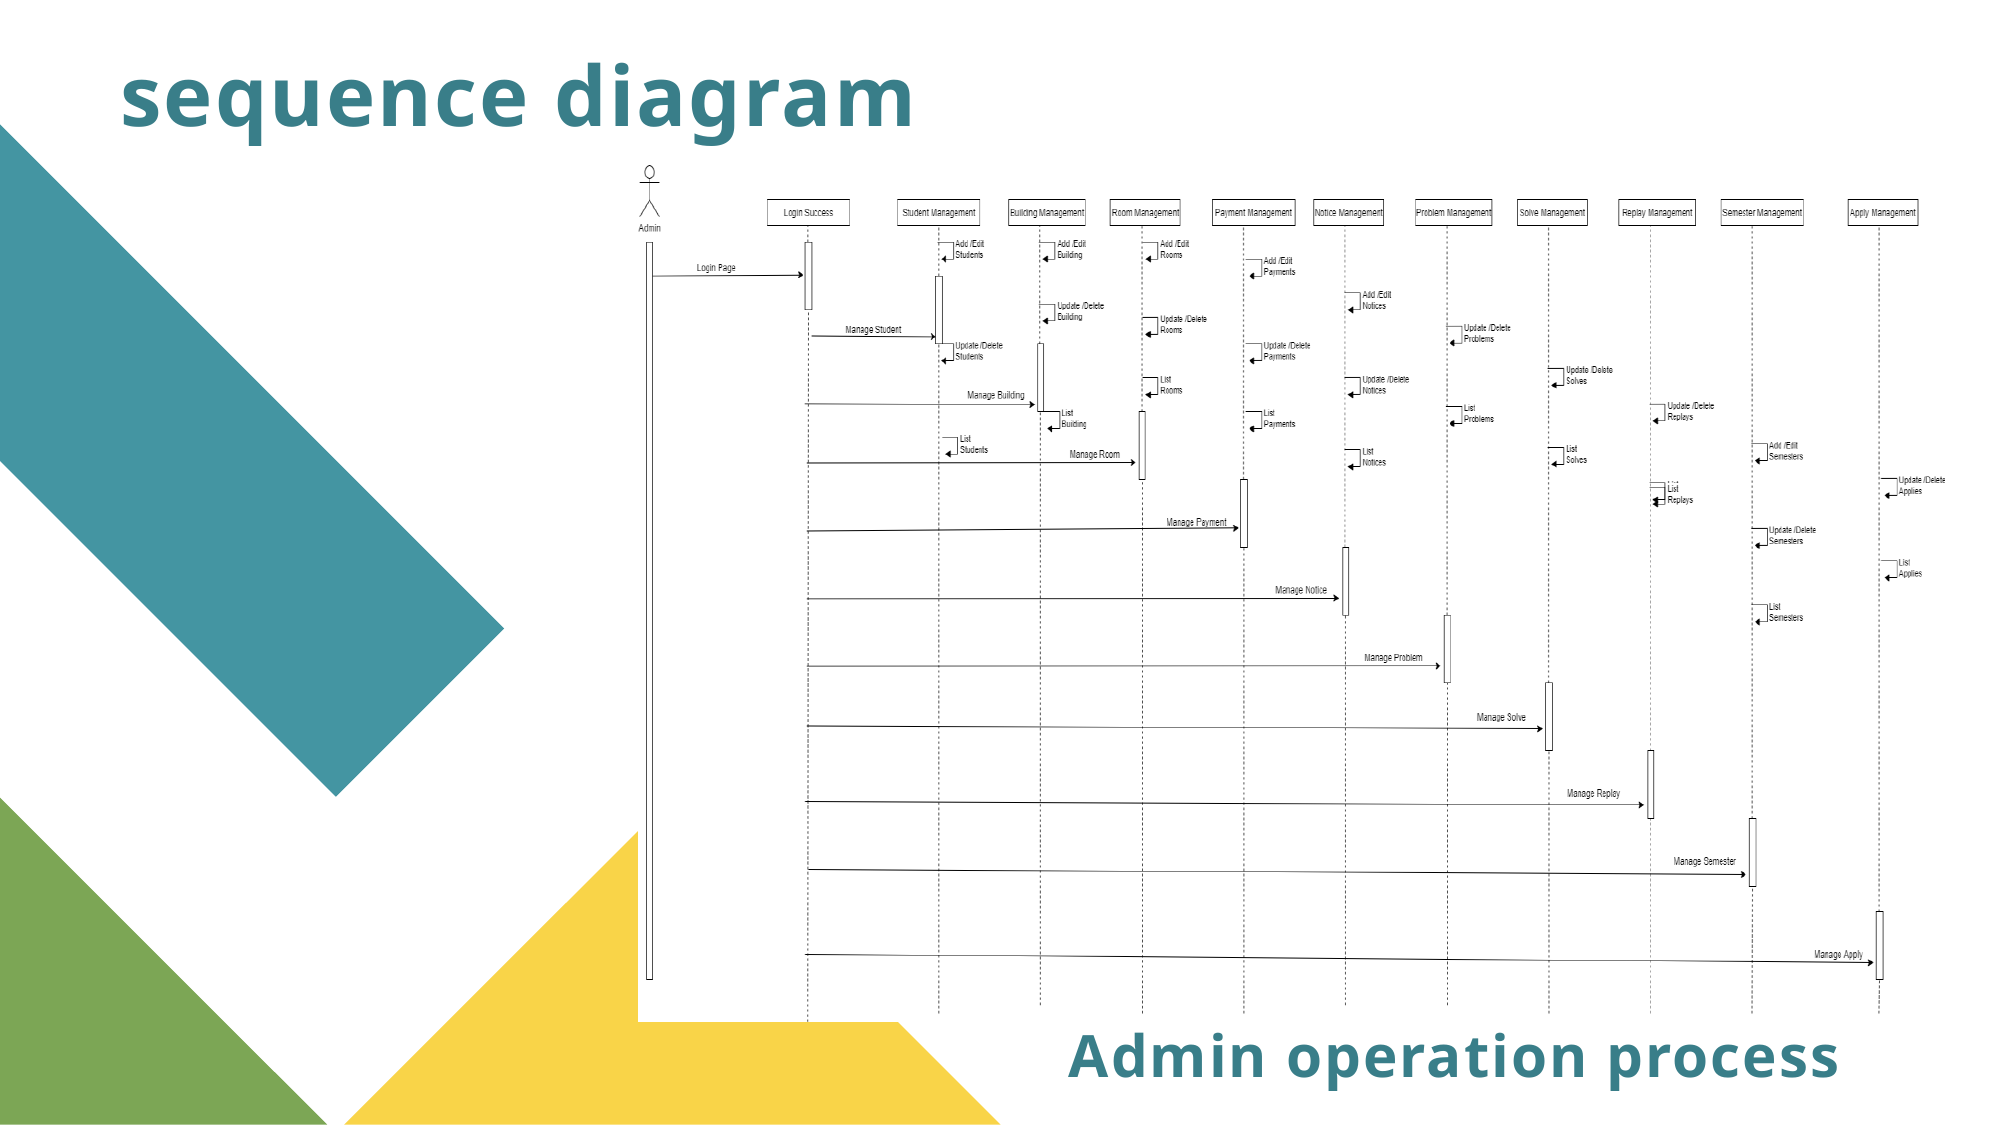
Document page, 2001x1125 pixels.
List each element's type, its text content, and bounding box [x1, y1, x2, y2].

text_box sequence diagram [37, 33, 1000, 166]
picture [638, 165, 1945, 1022]
text_box Admin operation process [953, 1026, 1957, 1092]
